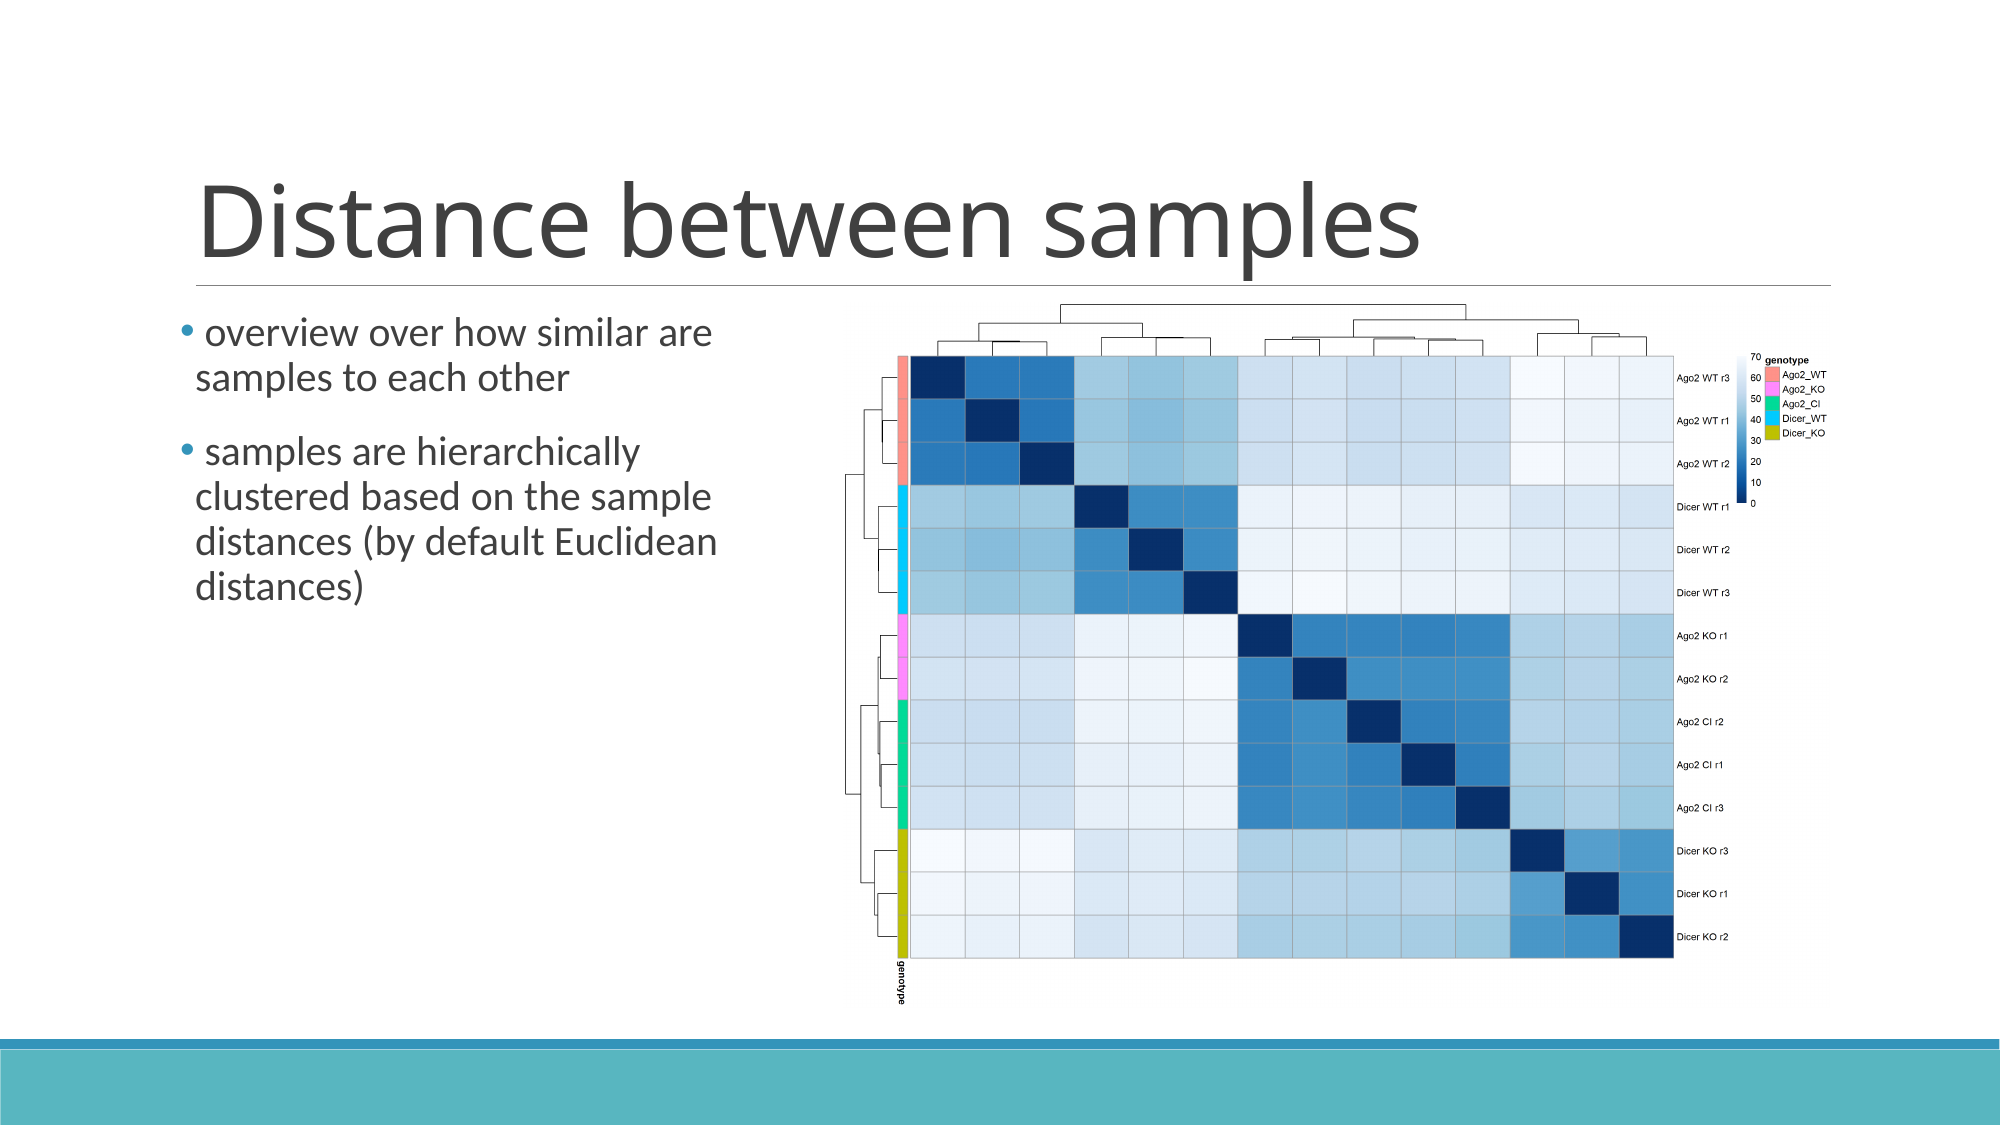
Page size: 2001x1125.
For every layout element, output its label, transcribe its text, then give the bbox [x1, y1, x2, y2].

picture [842, 302, 1831, 1009]
title Distance between samples [180, 47, 1830, 285]
list overview over how similar are samples to each other samples are hierarchically clustered based on the sample distances (by default Euclidean distances) [180, 302, 744, 963]
